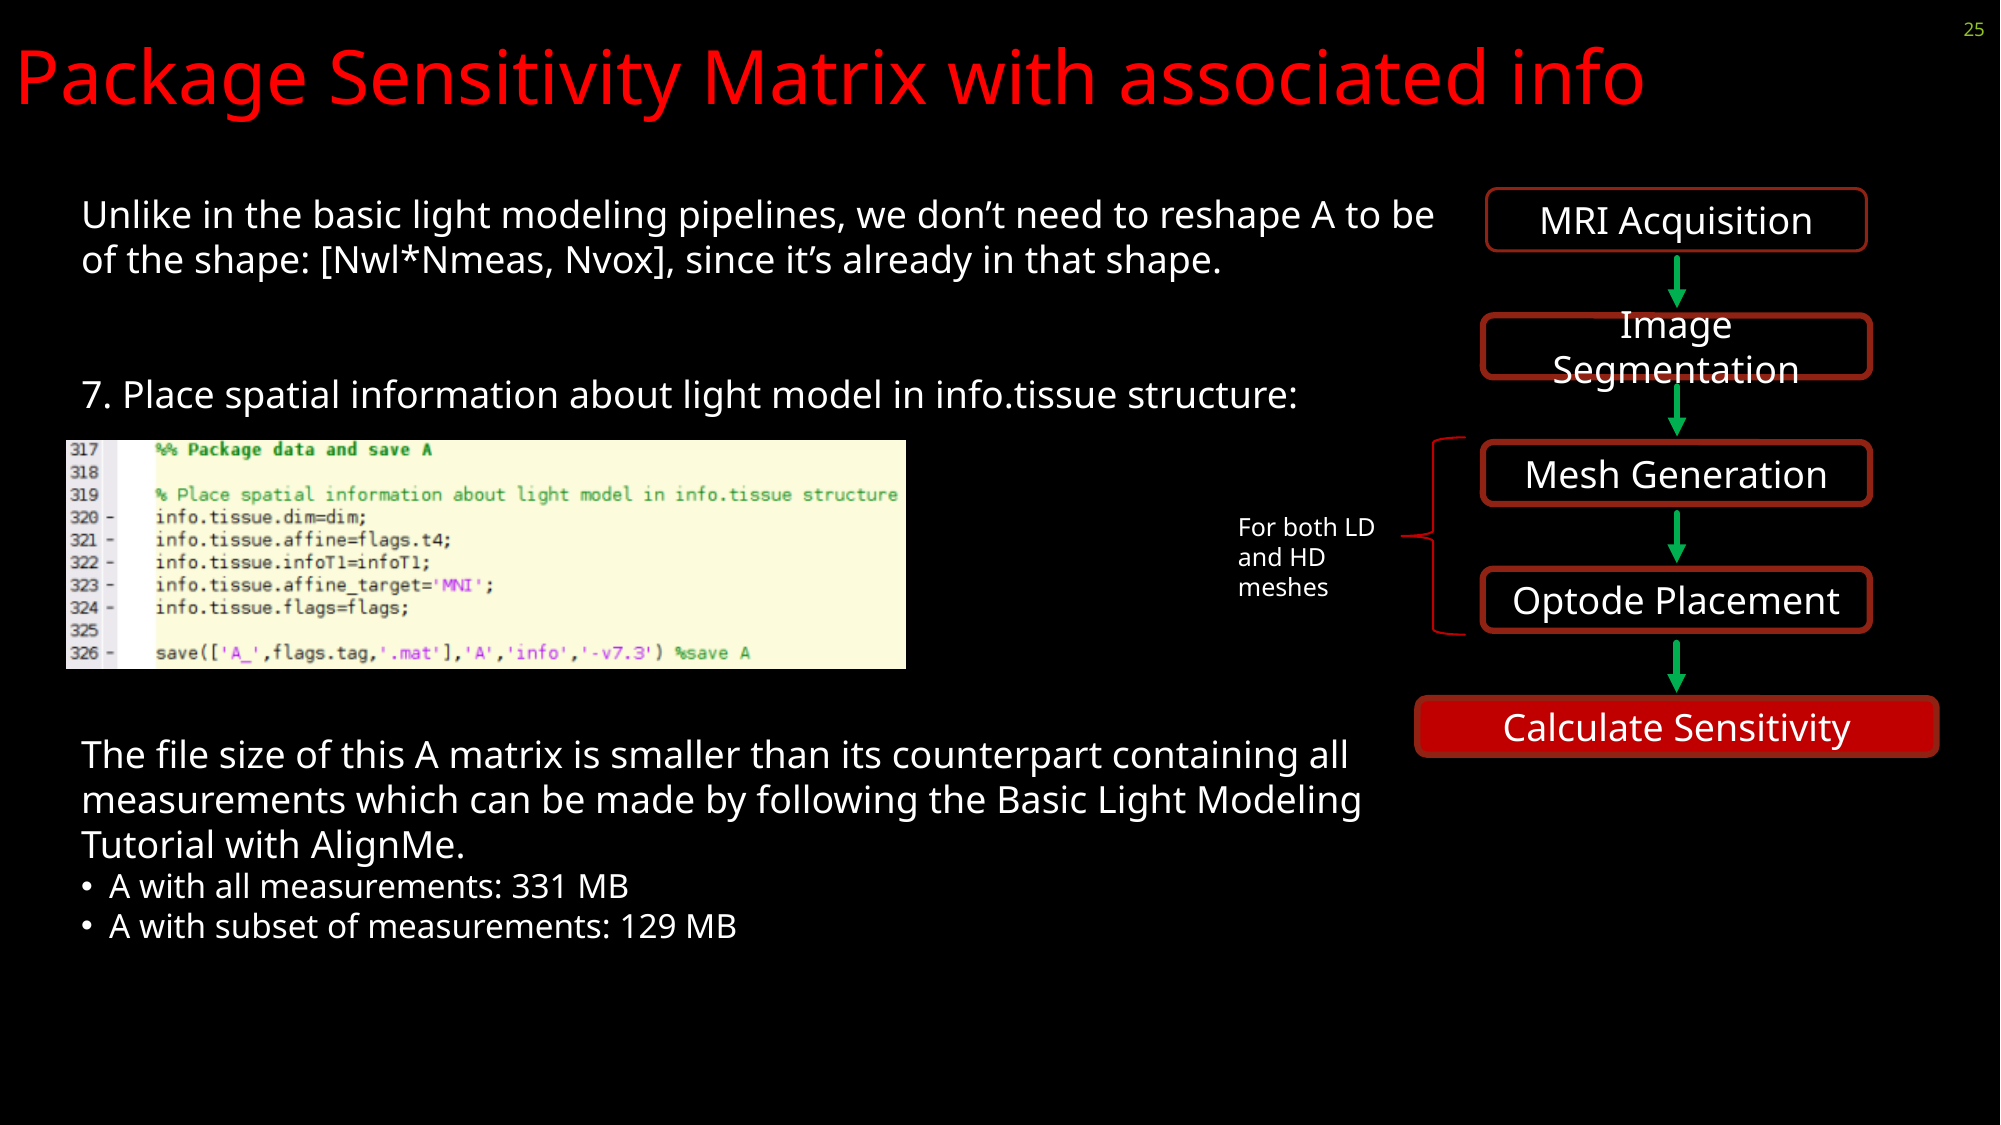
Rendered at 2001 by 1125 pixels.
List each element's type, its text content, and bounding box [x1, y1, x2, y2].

text_box Mesh Generation [1481, 440, 1872, 506]
text_box For both LD and HD meshes [1223, 503, 1431, 609]
text_box Optode Placement [1481, 567, 1872, 633]
text_box MRI Acquisition [1485, 187, 1868, 253]
text_box Image Segmentation [1481, 313, 1872, 379]
text_box Package Sensitivity Matrix with associated info [0, 0, 2000, 149]
picture [65, 439, 906, 669]
text_box [1431, 436, 1466, 636]
text_box Unlike in the basic light modeling pipelines, we don’t need to reshape A to be of the shape: [Nwl*Nmeas, Nvox], since it’s already in that shape. 7. Place spatial information about light model in info.tissue structure: The file size of this A matrix is smaller than its counterpart containing all measurements which can be made by following the Basic Light Modeling Tutorial with AlignMe. A with all measurements: 331 MB A with subset of measurements: 129 MB [66, 183, 1495, 998]
text_box Calculate Sensitivity [1415, 696, 1939, 757]
slide_number 25 [1887, 0, 2000, 61]
